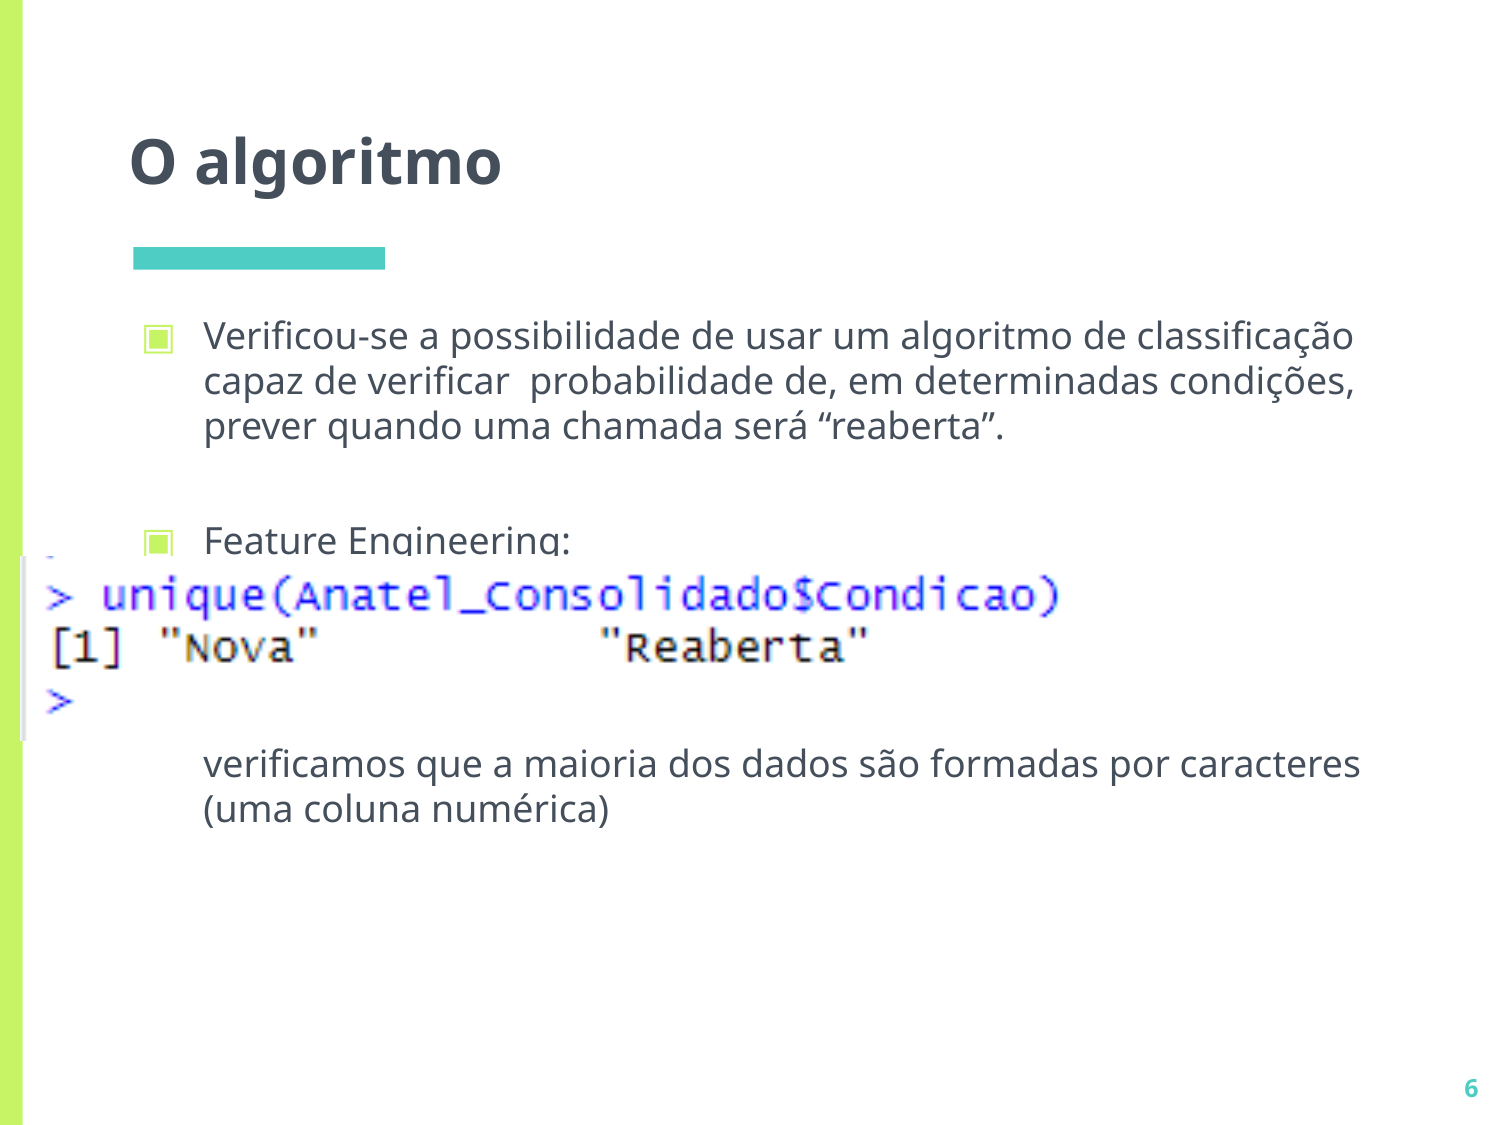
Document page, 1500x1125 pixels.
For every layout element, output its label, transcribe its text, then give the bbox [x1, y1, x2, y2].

slide_number 6 [1403, 1057, 1494, 1125]
list Verificou-se a possibilidade de usar um algoritmo de classificação capaz de verificar probabilidade de, em determinadas condições, prever quando uma chamada será “reaberta”. Feature Engineering: Tratativa de condições “reencaminhadas” para “nova”. Aglutinação dos motivos de 381 para 18 Retirada de quantidade de solicitações diárias Predição de abertura de chamado: Analisando os dados, verificamos que a maioria dos dados são formadas por caracteres (uma coluna numérica) [113, 749, 1387, 1016]
title O algoritmo [113, 0, 1387, 212]
list Verificou-se a possibilidade de usar um algoritmo de classificação capaz de verificar probabilidade de, em determinadas condições, prever quando uma chamada será “reaberta”. Feature Engineering: Tratativa de condições “reencaminhadas” para “nova”. Aglutinação dos motivos de 381 para 18 Retirada de quantidade de solicitações diárias Predição de abertura de chamado: Analisando os dados, verificamos que a maioria dos dados são formadas por caracteres (uma coluna numérica) [113, 297, 1387, 555]
picture [19, 556, 1500, 741]
